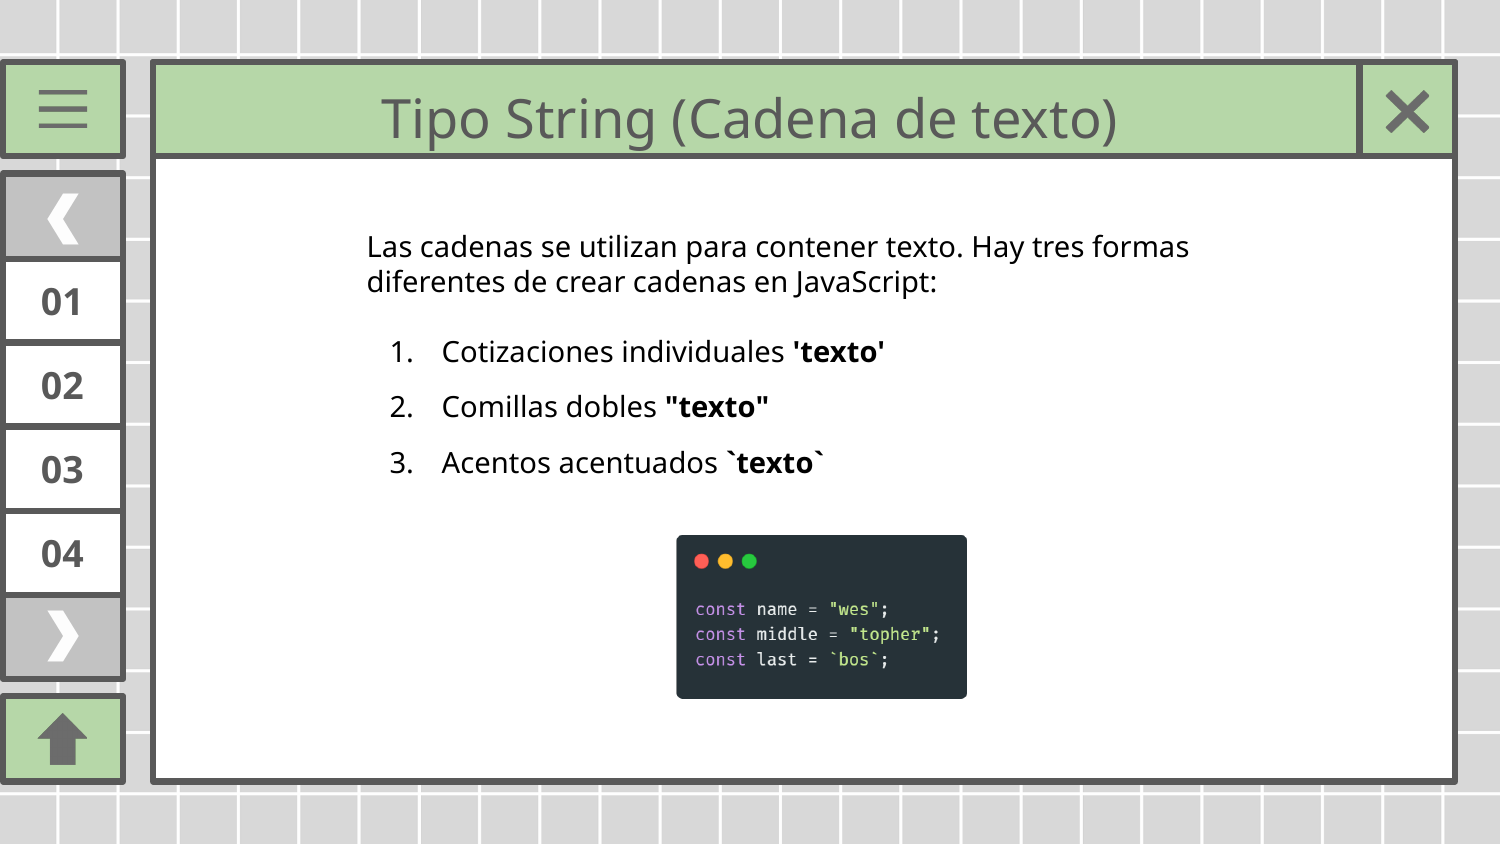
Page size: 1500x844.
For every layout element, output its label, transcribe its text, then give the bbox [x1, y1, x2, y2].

picture [37, 713, 88, 765]
text_box 01 [20, 281, 104, 319]
picture [38, 610, 88, 662]
title Tipo String (Cadena de texto) [182, 70, 1318, 164]
picture [38, 193, 88, 245]
text_box 02 [20, 365, 104, 403]
picture [0, 0, 1500, 844]
text_box 03 [20, 449, 104, 487]
text_box 04 [20, 533, 104, 572]
picture [38, 90, 88, 129]
text_box Las cadenas se utilizan para contener texto. Hay tres formas diferentes de crear cadenas en JavaScript: Cotizaciones individuales 'texto' Comillas dobles "texto" Acentos acentuados `texto` [351, 212, 1280, 495]
